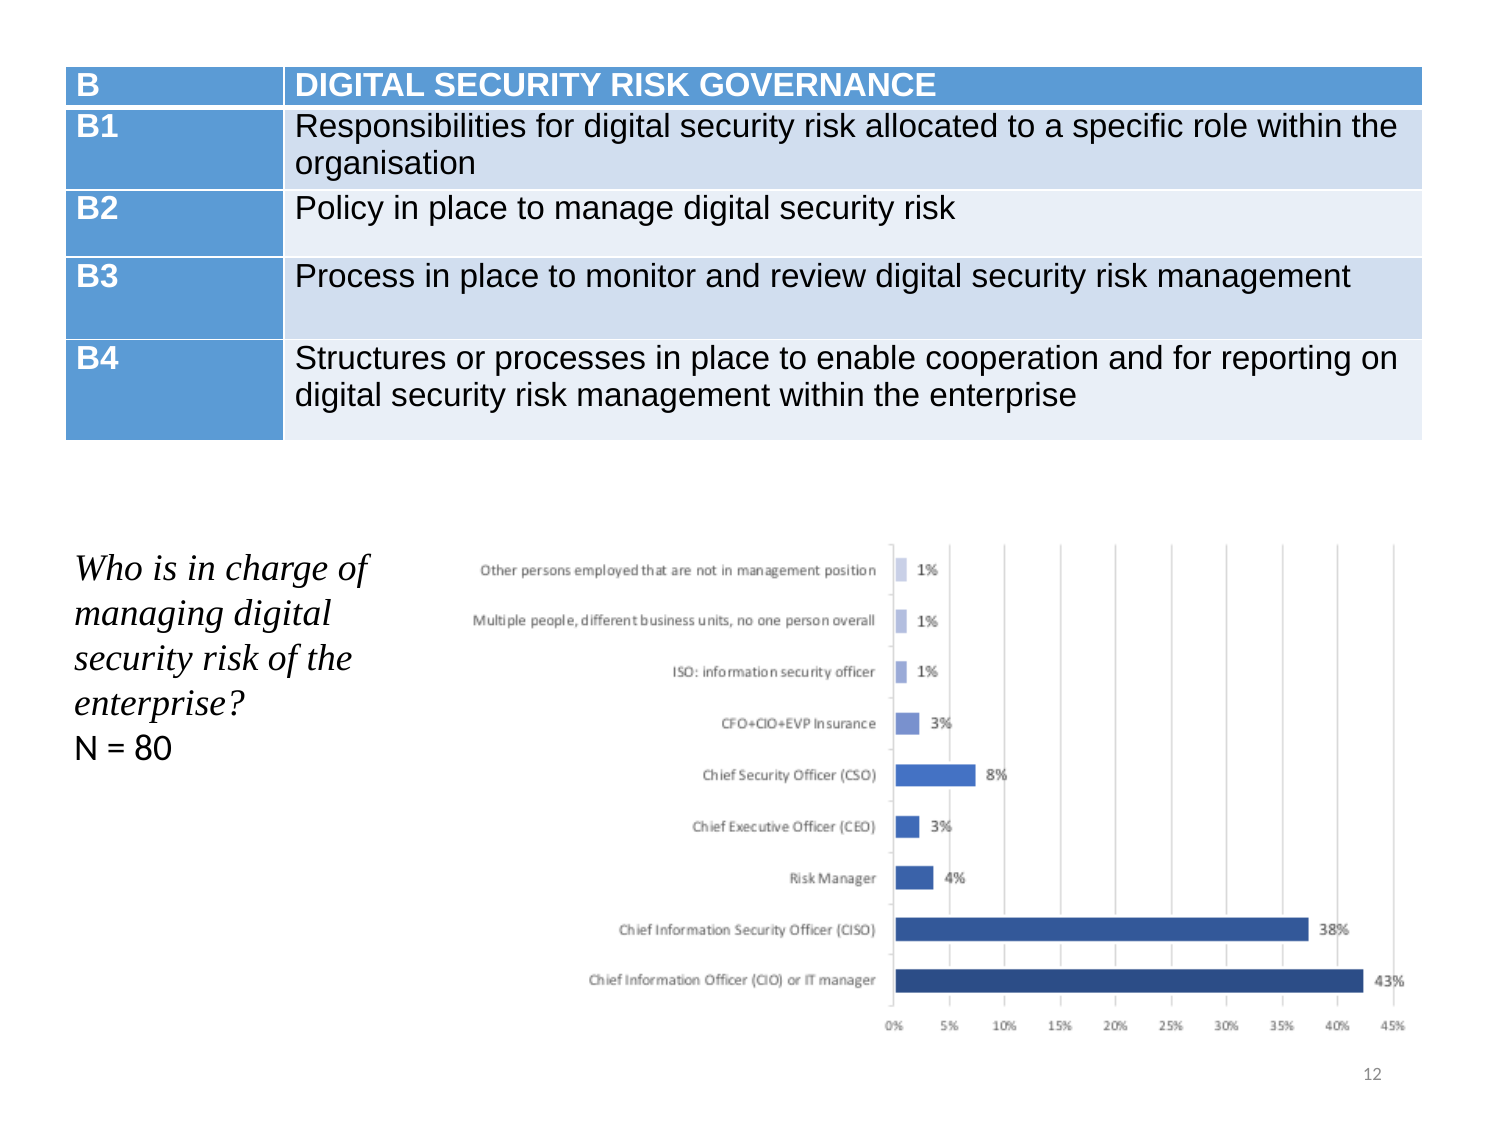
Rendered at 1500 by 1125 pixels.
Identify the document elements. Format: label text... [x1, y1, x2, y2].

table_cell Process in place to monitor and review digital security risk management [285, 258, 1422, 339]
slide_number 12 [1059, 1043, 1397, 1103]
table_cell B1 [66, 110, 283, 189]
table_cell B2 [66, 191, 283, 256]
table_cell Policy in place to manage digital security risk [285, 191, 1422, 256]
table_cell Structures or processes in place to enable cooperation and for reporting on digital security risk management within the enterprise [285, 340, 1422, 440]
table_cell Responsibilities for digital security risk allocated to a specific role within the organisation [285, 110, 1422, 189]
table_cell B3 [66, 258, 283, 339]
table_header B [66, 67, 283, 105]
table_header DIGITAL SECURITY RISK GOVERNANCE [285, 67, 1422, 105]
table_cell B4 [66, 340, 283, 440]
text_box Who is in charge of managing digital security risk of the enterprise? N = 80 [59, 535, 408, 776]
picture [463, 527, 1423, 1043]
